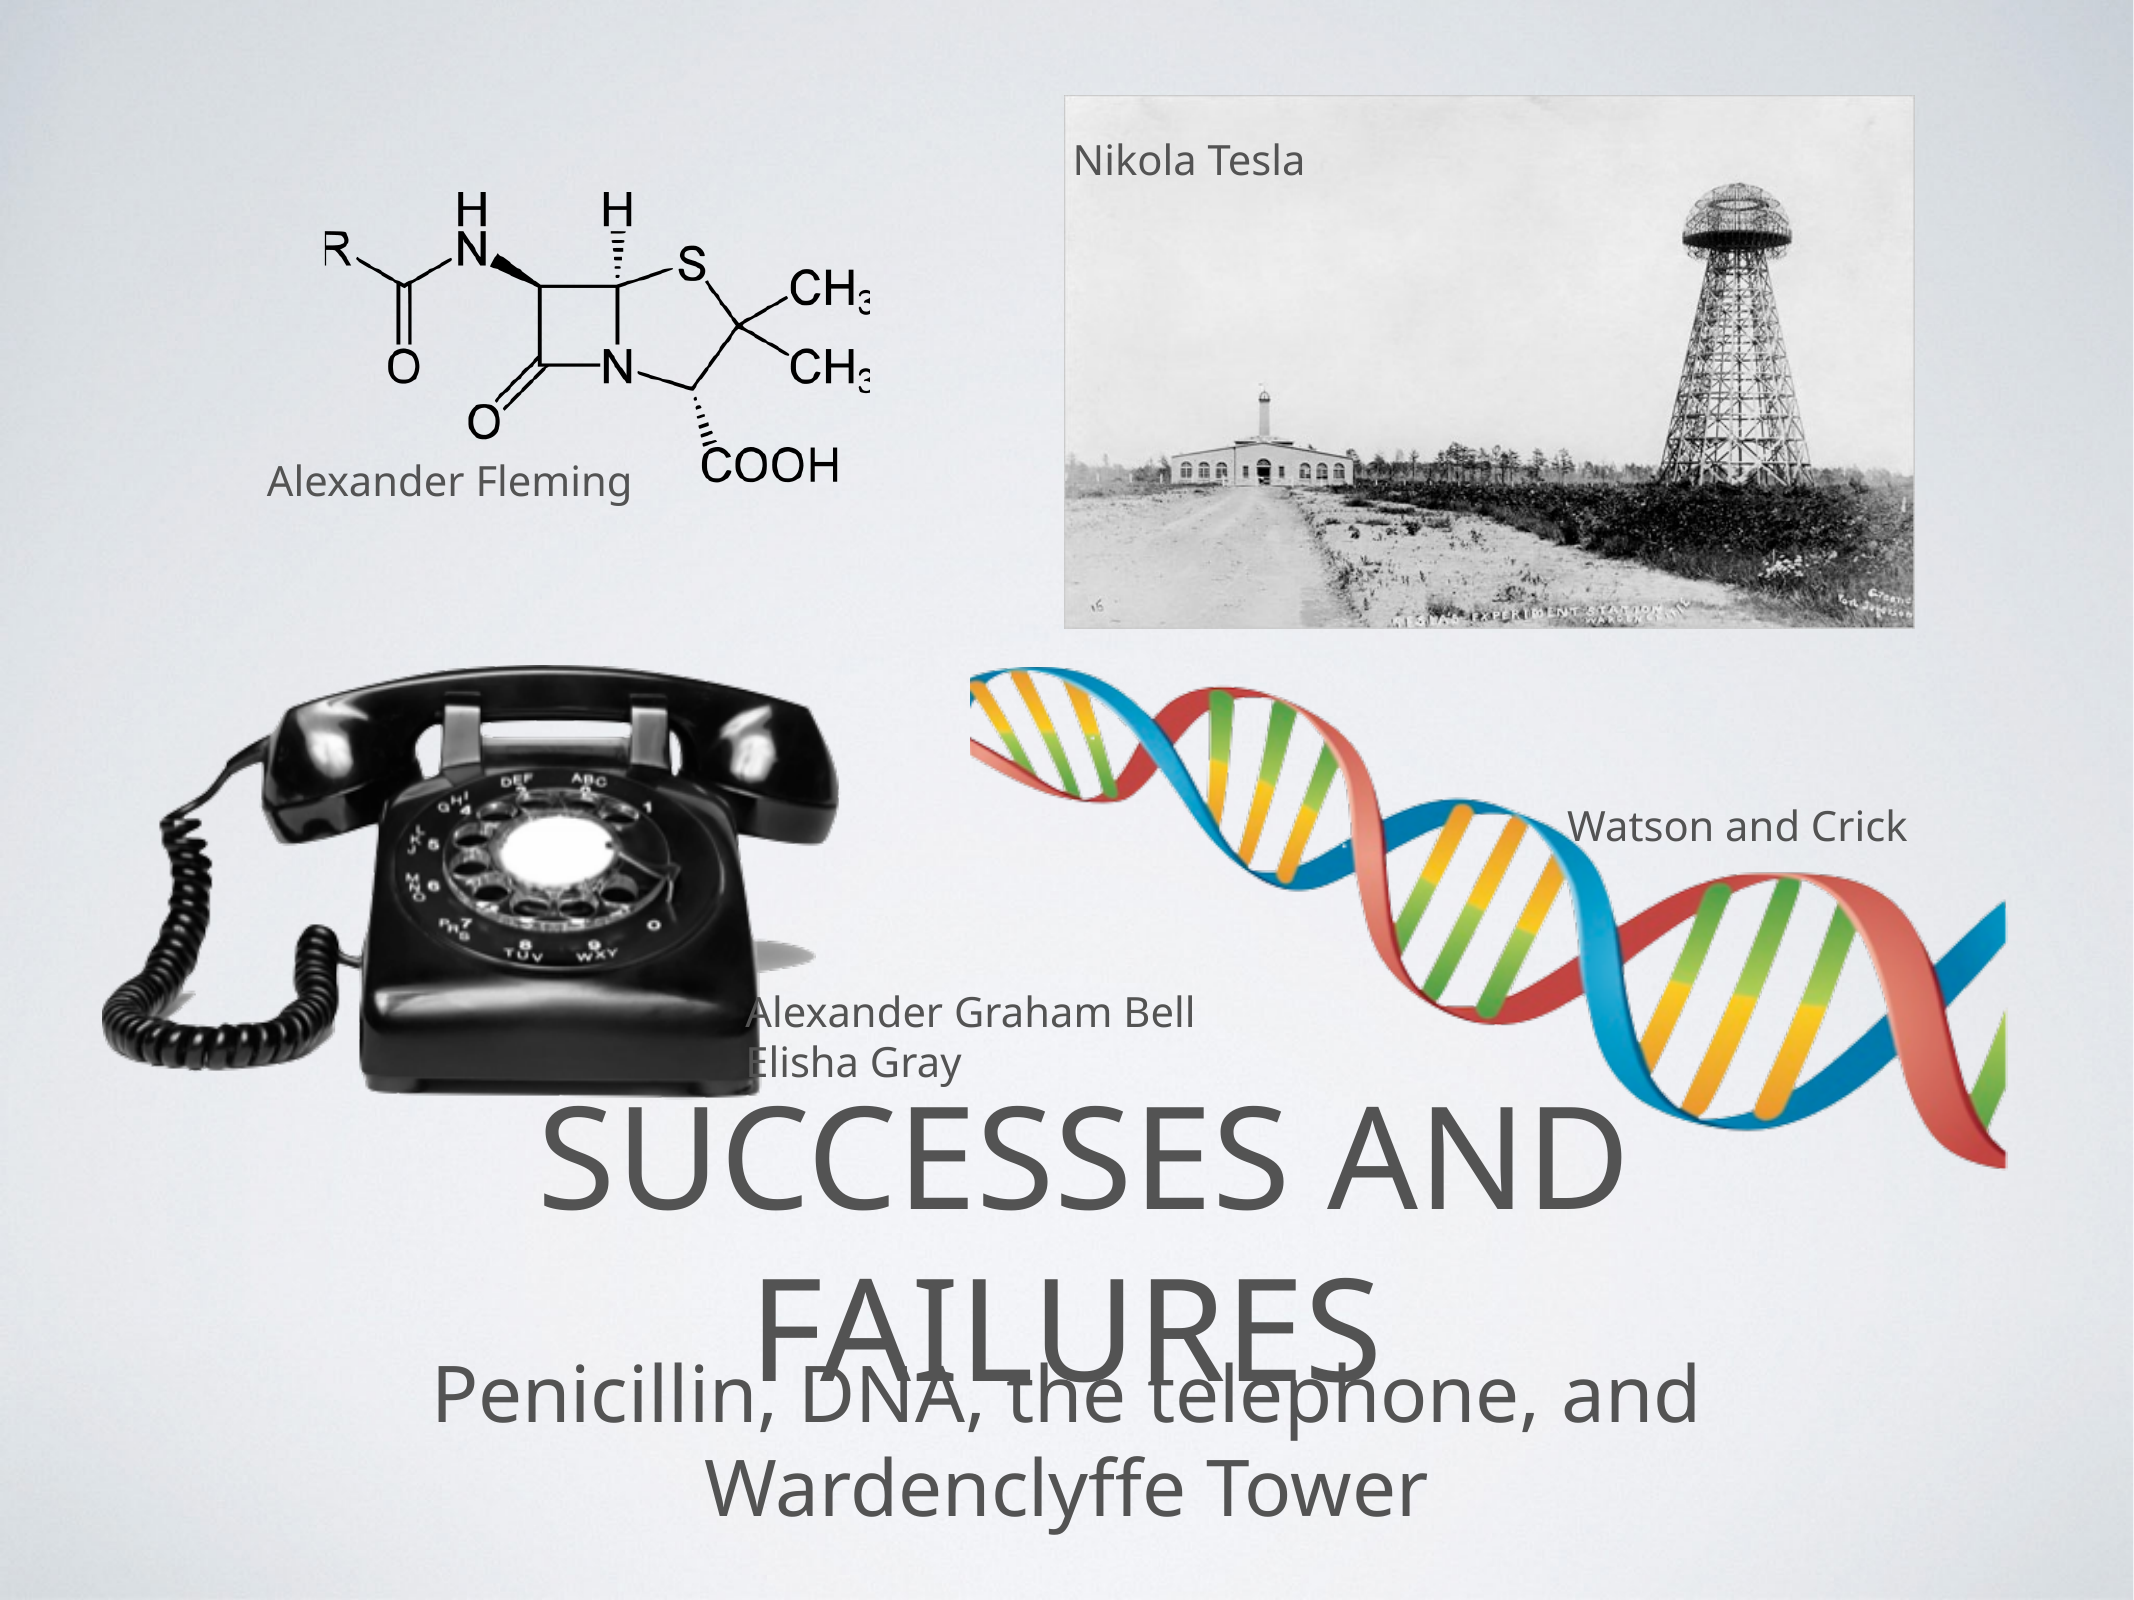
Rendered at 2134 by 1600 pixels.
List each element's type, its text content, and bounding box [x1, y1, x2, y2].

text_box Alexander Fleming [258, 446, 642, 514]
picture [0, 0, 2134, 1600]
list Penicillin, DNA, the telephone, and Wardenclyffe Tower [207, 1343, 1926, 1530]
text_box Alexander Graham Bell Elisha Gray [841, 977, 970, 1094]
title Successes and failures [207, 1132, 1926, 1343]
